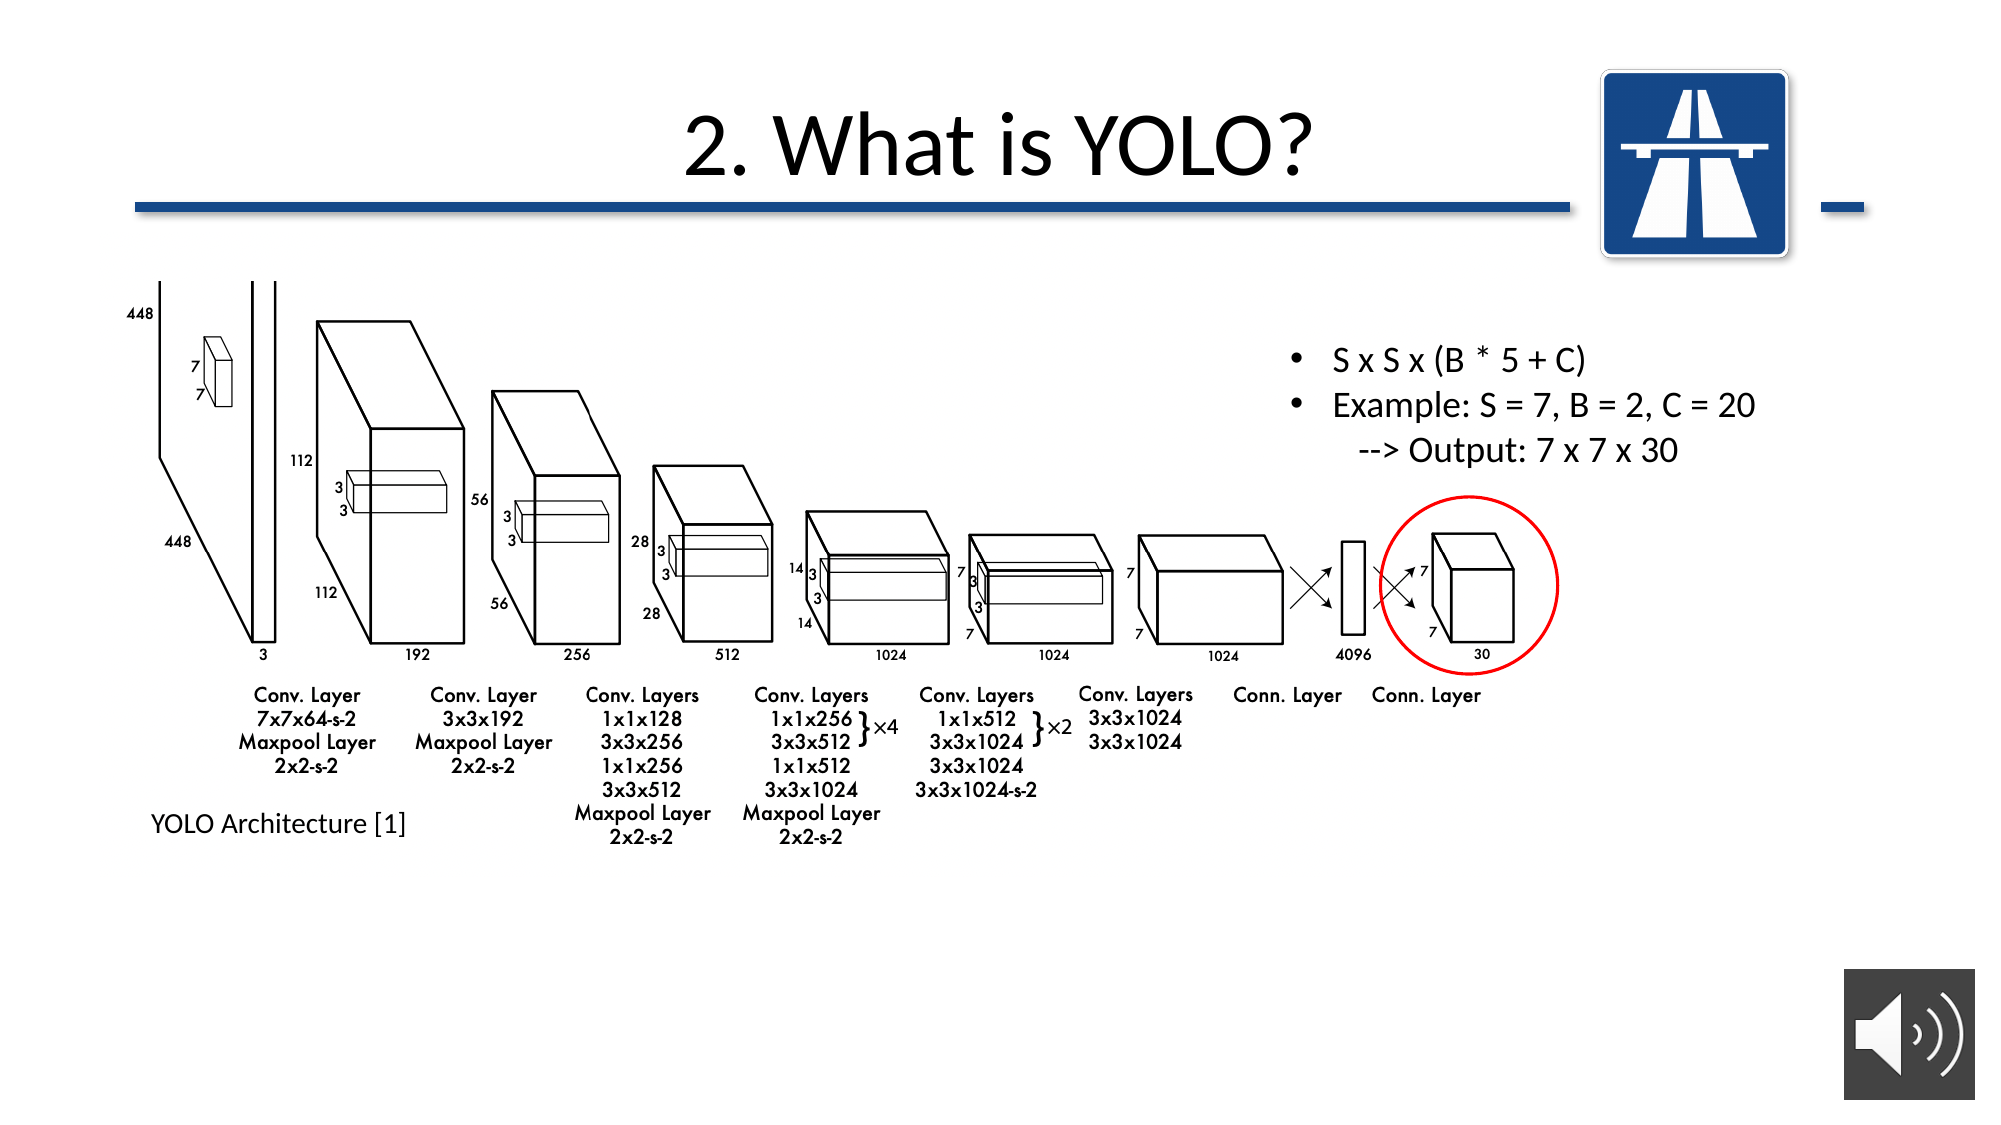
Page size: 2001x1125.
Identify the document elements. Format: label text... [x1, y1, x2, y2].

picture [1842, 967, 1977, 1102]
title 2. What is YOLO? [99, 45, 1900, 233]
text_box S x S x (B * 5 + C) Example: S = 7, B = 2, C = 20 --> Output: 7 x 7 x 30 [1576, 328, 1840, 478]
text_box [134, 69, 1865, 259]
picture [99, 231, 1571, 878]
